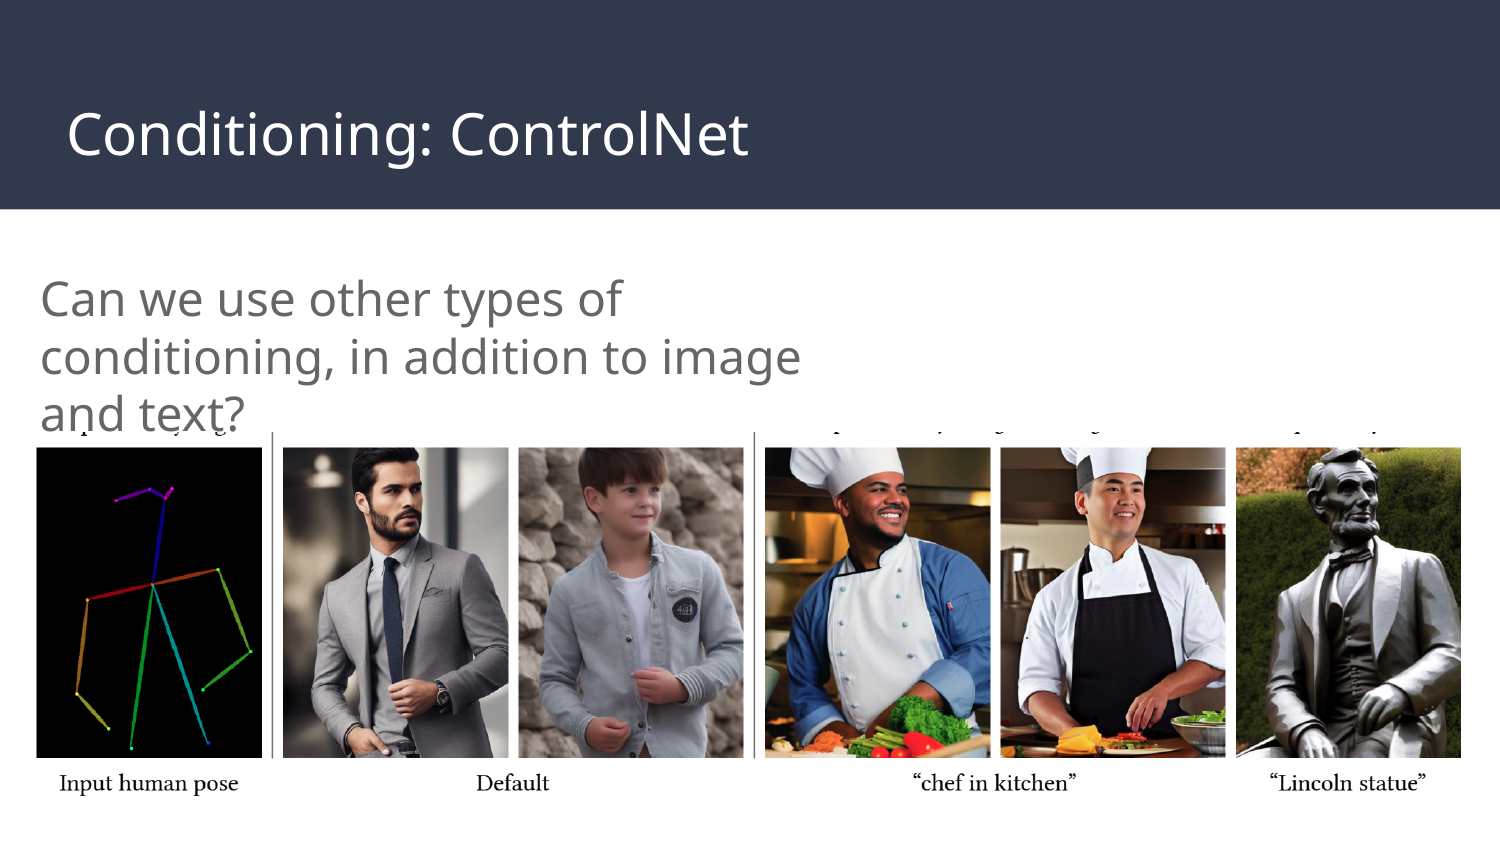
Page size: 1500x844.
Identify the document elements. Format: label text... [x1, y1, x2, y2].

title Conditioning: ControlNet [51, 82, 1449, 185]
text_box Can we use other types of conditioning, in addition to image and text? [25, 253, 907, 422]
picture [24, 432, 1476, 801]
